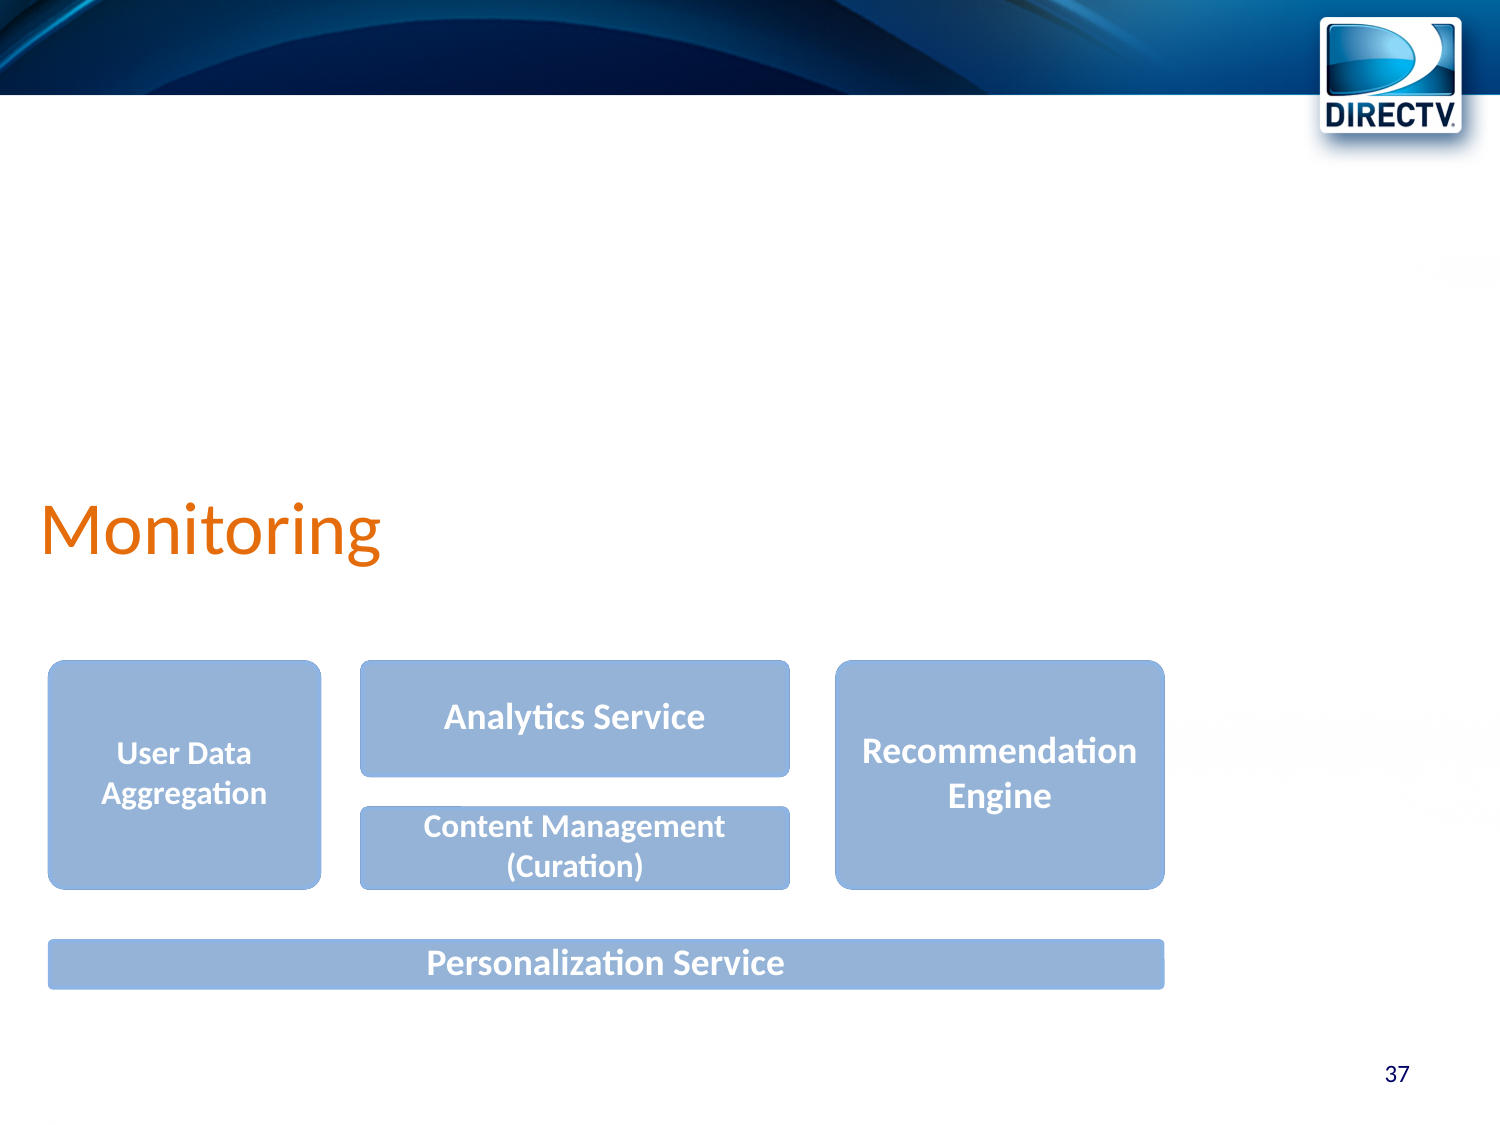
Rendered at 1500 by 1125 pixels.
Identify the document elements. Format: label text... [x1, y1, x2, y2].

picture [0, 0, 1500, 1125]
text_box User Data Aggregation [47, 660, 322, 890]
text_box Recommendation Engine [835, 660, 1165, 890]
text_box Personalization Service [47, 939, 1165, 990]
title Monitoring [24, 437, 950, 613]
slide_number 37 [1074, 1042, 1425, 1103]
text_box Content Management (Curation) [360, 806, 790, 890]
text_box Analytics Service [360, 660, 790, 778]
